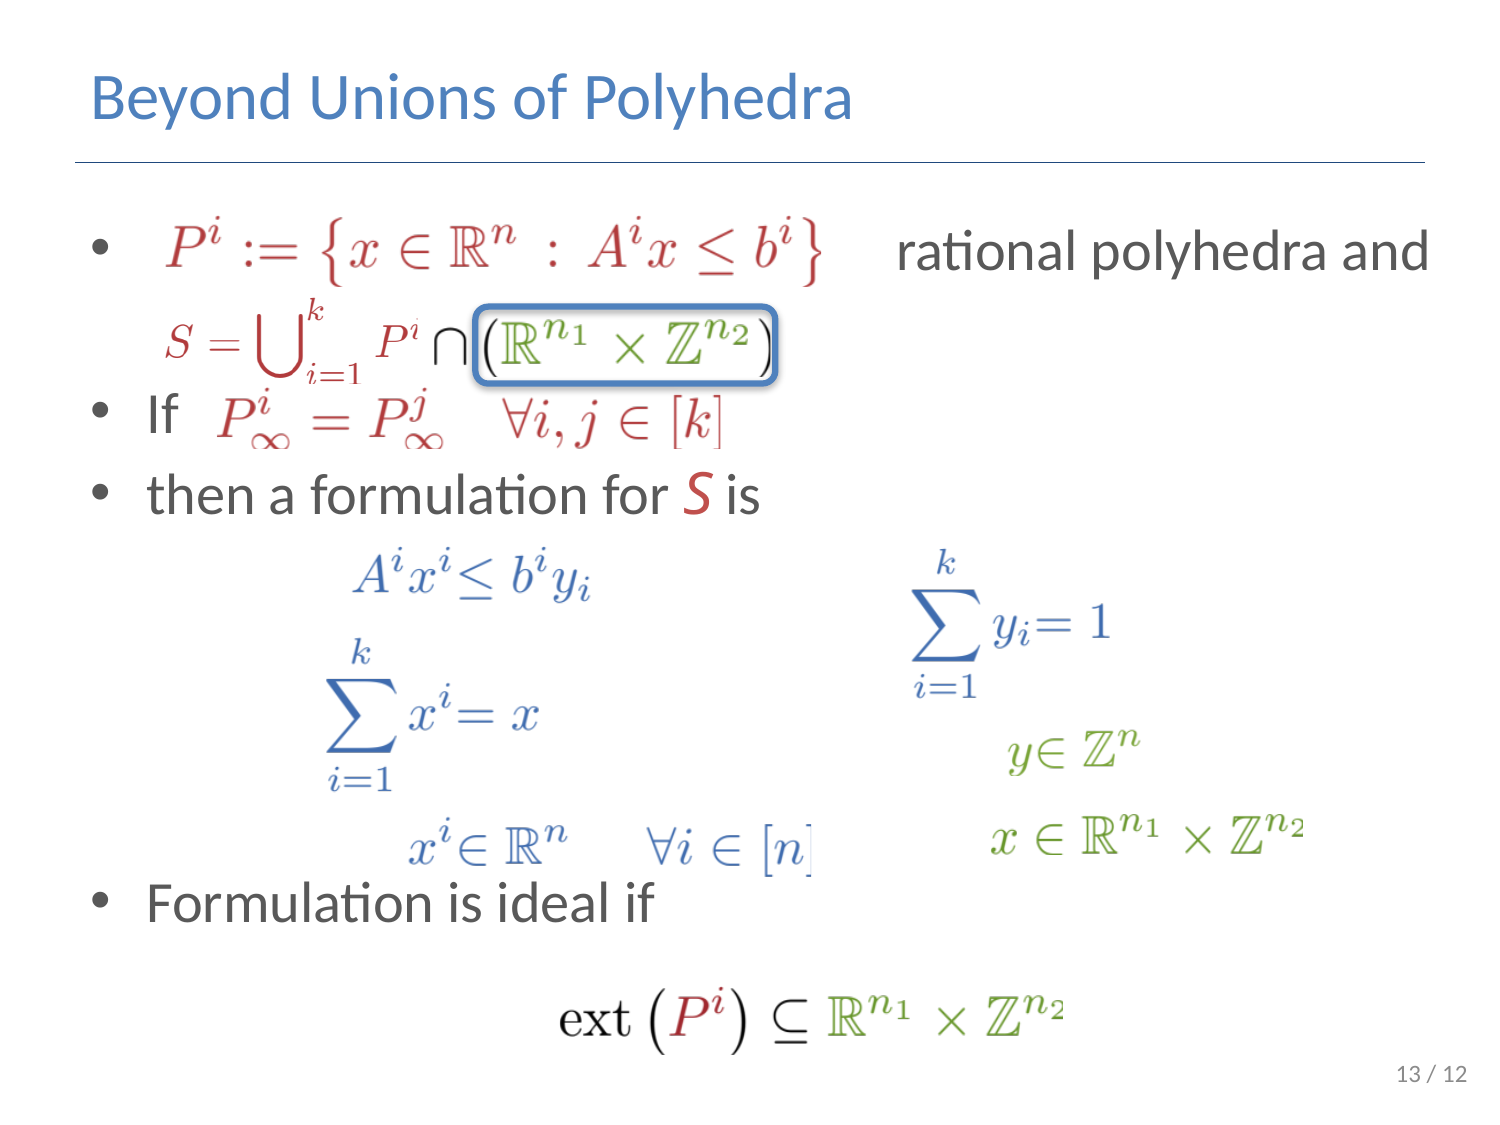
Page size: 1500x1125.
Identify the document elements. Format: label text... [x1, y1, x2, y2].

picture [165, 215, 822, 287]
title Beyond Unions of Polyhedra [75, 45, 1425, 141]
picture [433, 317, 771, 377]
picture [990, 813, 1304, 856]
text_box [325, 512, 1317, 907]
slide_number 12 / 12 [1336, 1042, 1483, 1103]
picture [559, 986, 1064, 1055]
picture [216, 386, 721, 450]
list rational polyhedra and If then a formulation for S is Formulation is ideal if [75, 204, 1500, 1047]
text_box [475, 305, 777, 378]
picture [165, 297, 418, 385]
